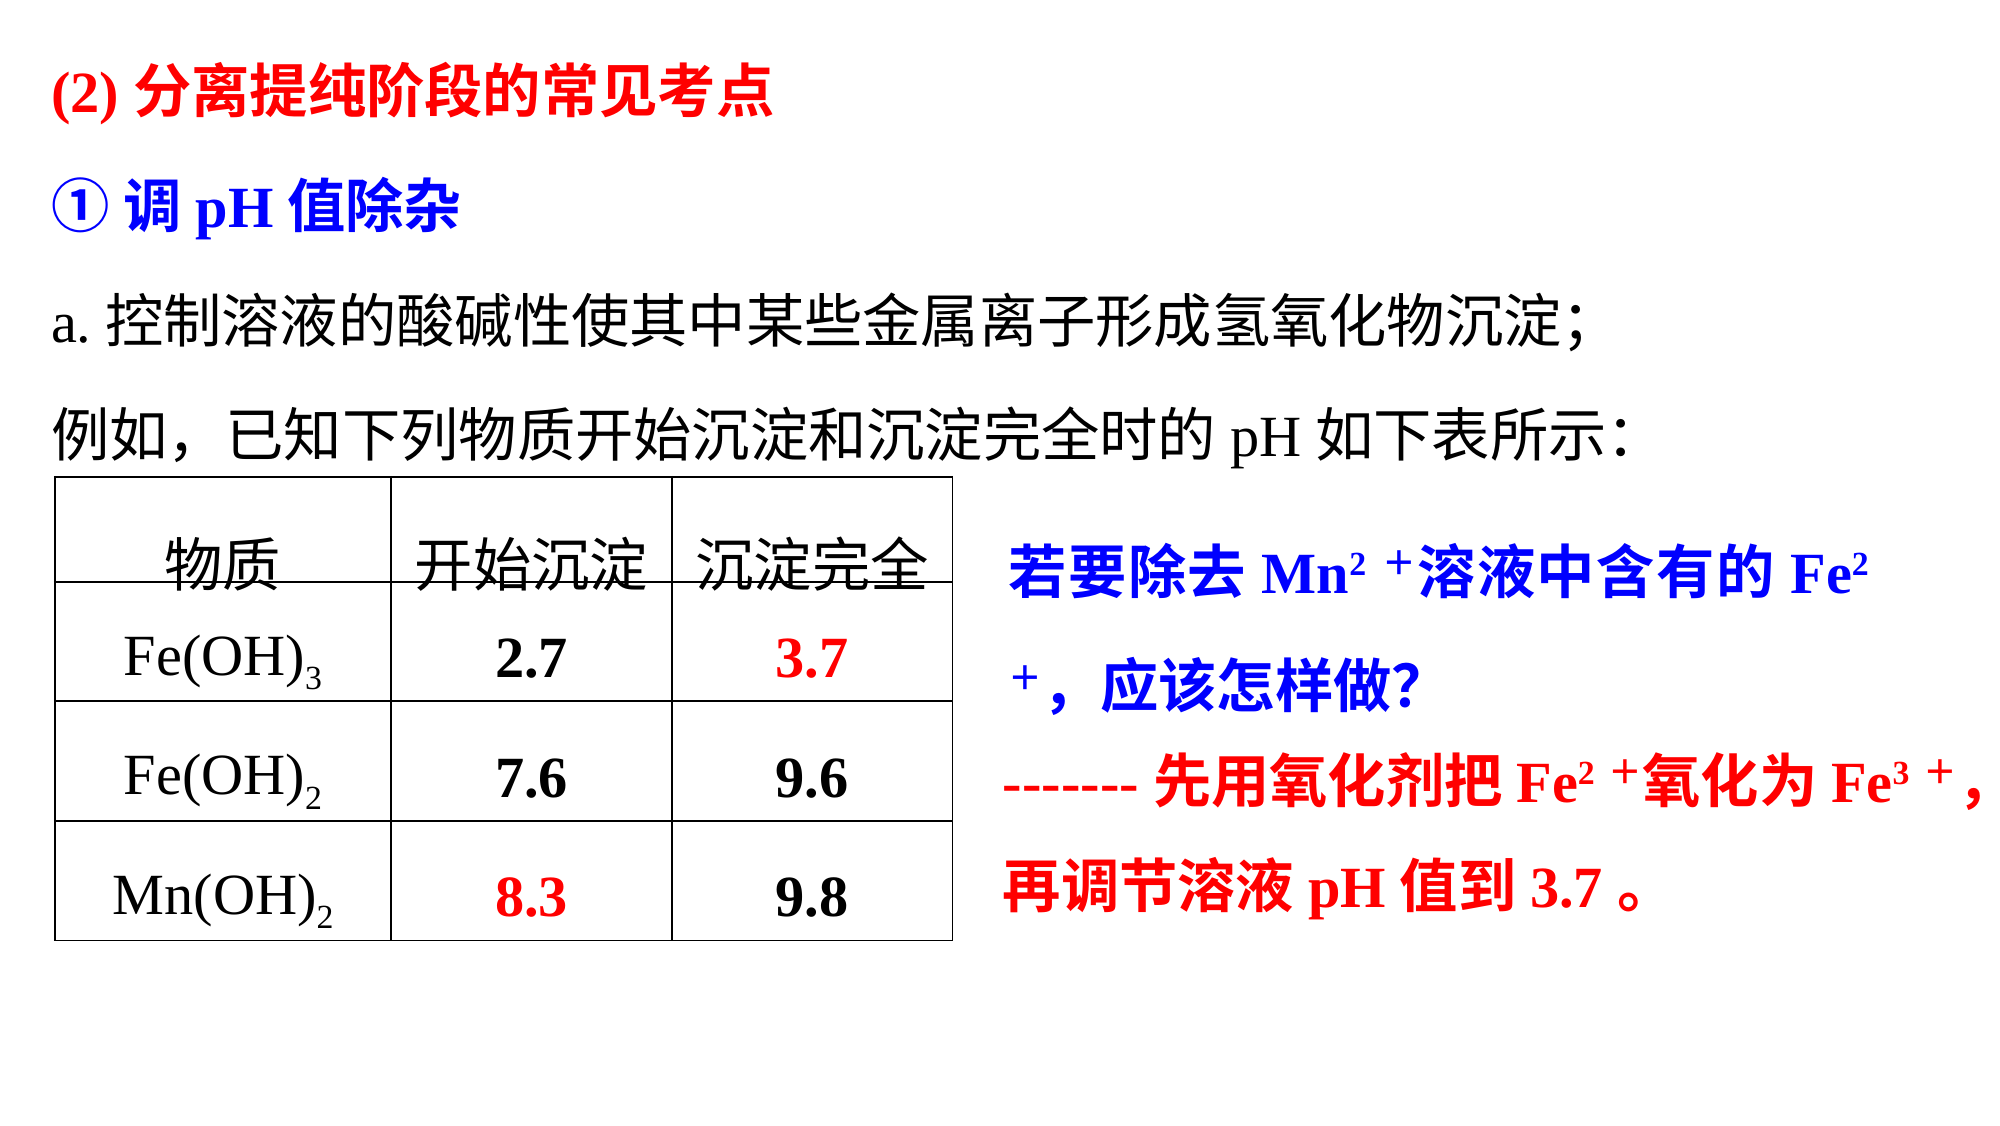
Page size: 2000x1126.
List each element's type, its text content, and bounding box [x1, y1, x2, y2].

table_header 开始沉淀 [392, 478, 671, 581]
text_box 若要除去Mn2＋溶液中含有的Fe2＋，应该怎样做？ [993, 482, 1898, 701]
table_cell 8.3 [392, 822, 671, 940]
table_cell 9.8 [673, 822, 952, 940]
table_cell Fe(OH)3 [56, 583, 390, 700]
text_box (2)分离提纯阶段的常见考点 ①调pH值除杂 a.控制溶液的酸碱性使其中某些金属离子形成氢氧化物沉淀； 例如，已知下列物质开始沉淀和沉淀完全时的pH如下表所示： [31, 0, 1956, 479]
table_cell 2.7 [392, 583, 671, 700]
table_cell 9.6 [673, 702, 952, 820]
table_header 沉淀完全 [673, 478, 952, 581]
text_box -------先用氧化剂把Fe2＋氧化为Fe3＋， 再调节溶液pH值到3.7。 [988, 701, 1977, 927]
table_cell 3.7 [673, 583, 952, 700]
table_cell Fe(OH)2 [56, 702, 390, 820]
table_cell 7.6 [392, 702, 671, 820]
table_cell Mn(OH)2 [56, 822, 390, 940]
table_header 物质 [56, 478, 390, 581]
